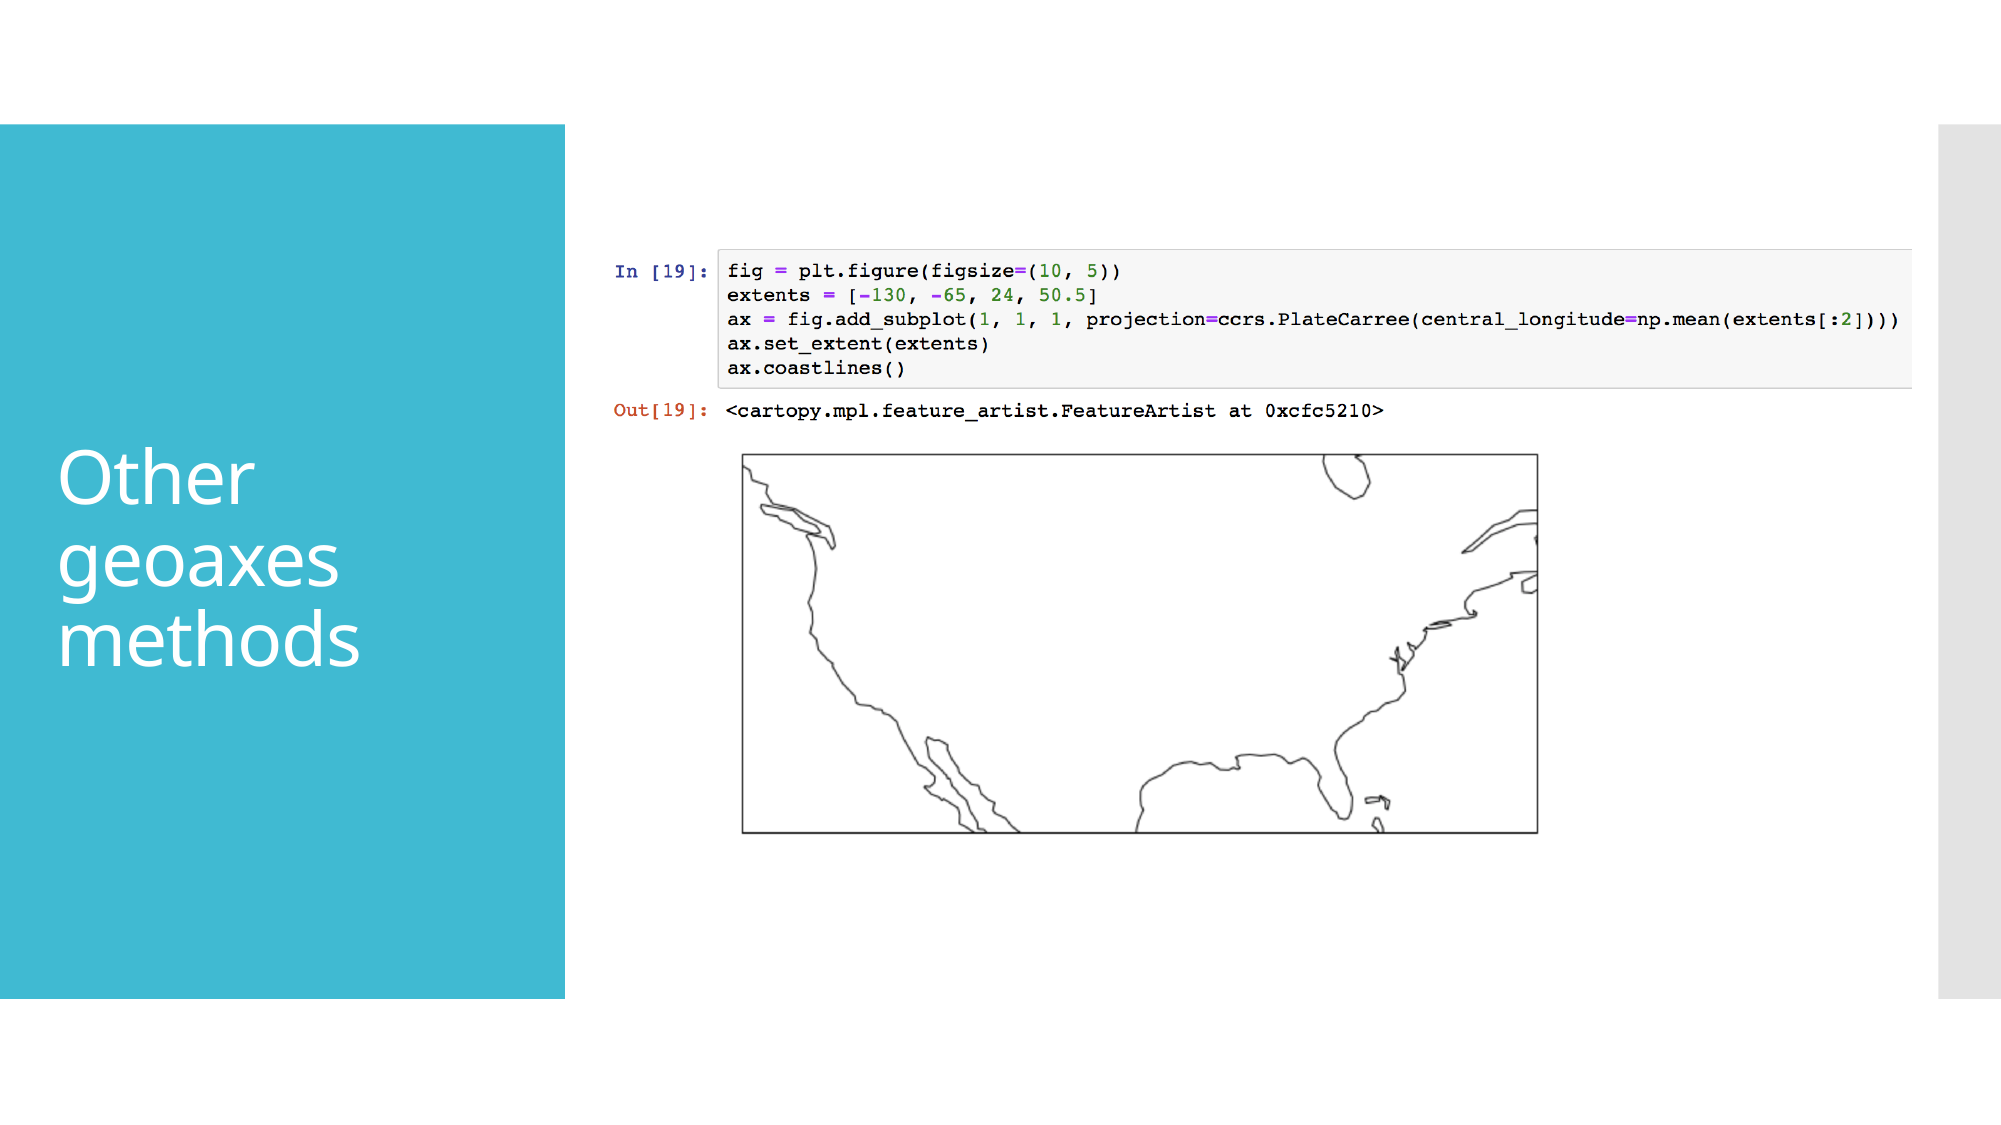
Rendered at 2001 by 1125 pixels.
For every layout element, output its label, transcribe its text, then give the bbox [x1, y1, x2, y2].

title Other geoaxes methods [41, 184, 525, 940]
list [603, 225, 1912, 859]
